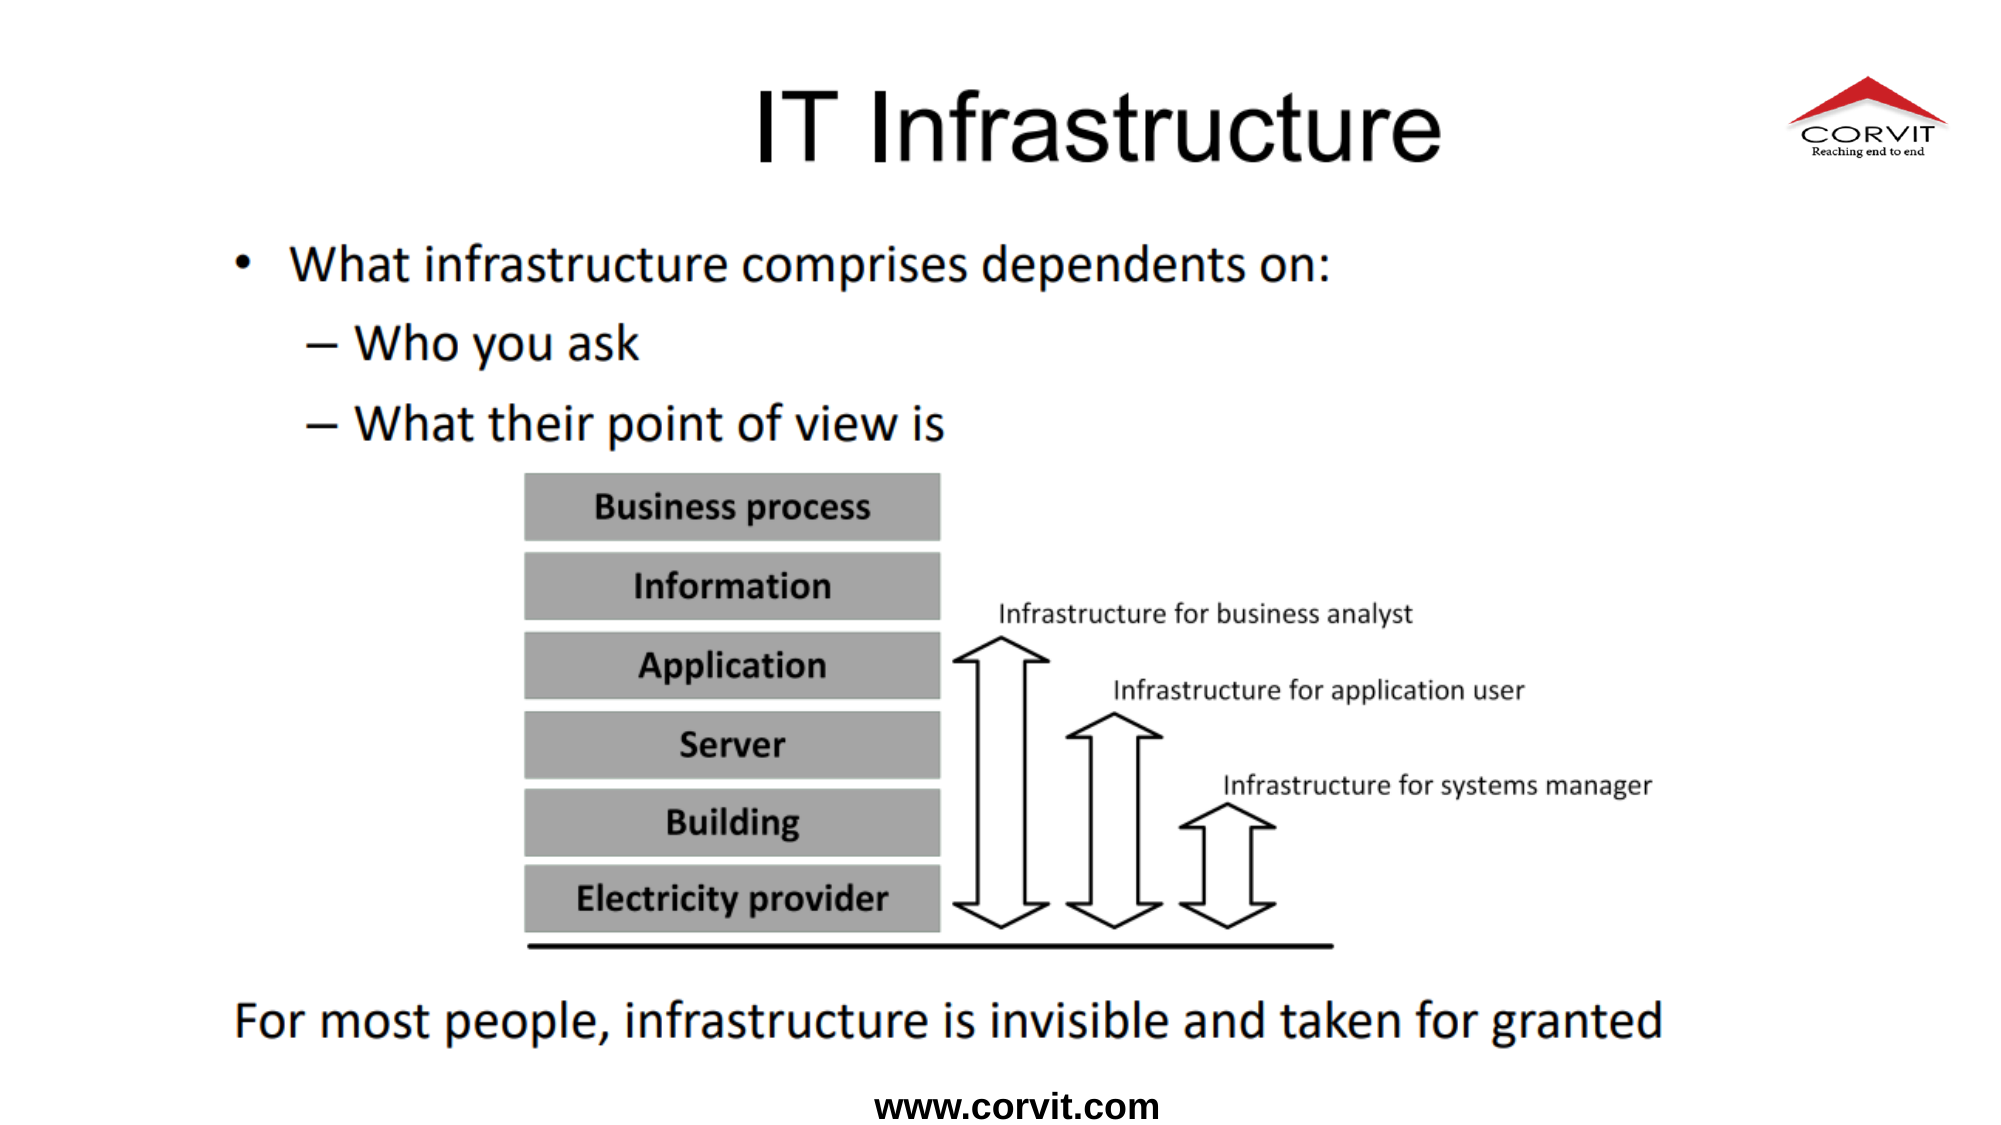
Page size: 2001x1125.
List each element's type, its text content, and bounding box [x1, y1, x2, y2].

picture [155, 65, 1951, 1075]
text_box www.corvit.com [34, 1074, 2000, 1125]
